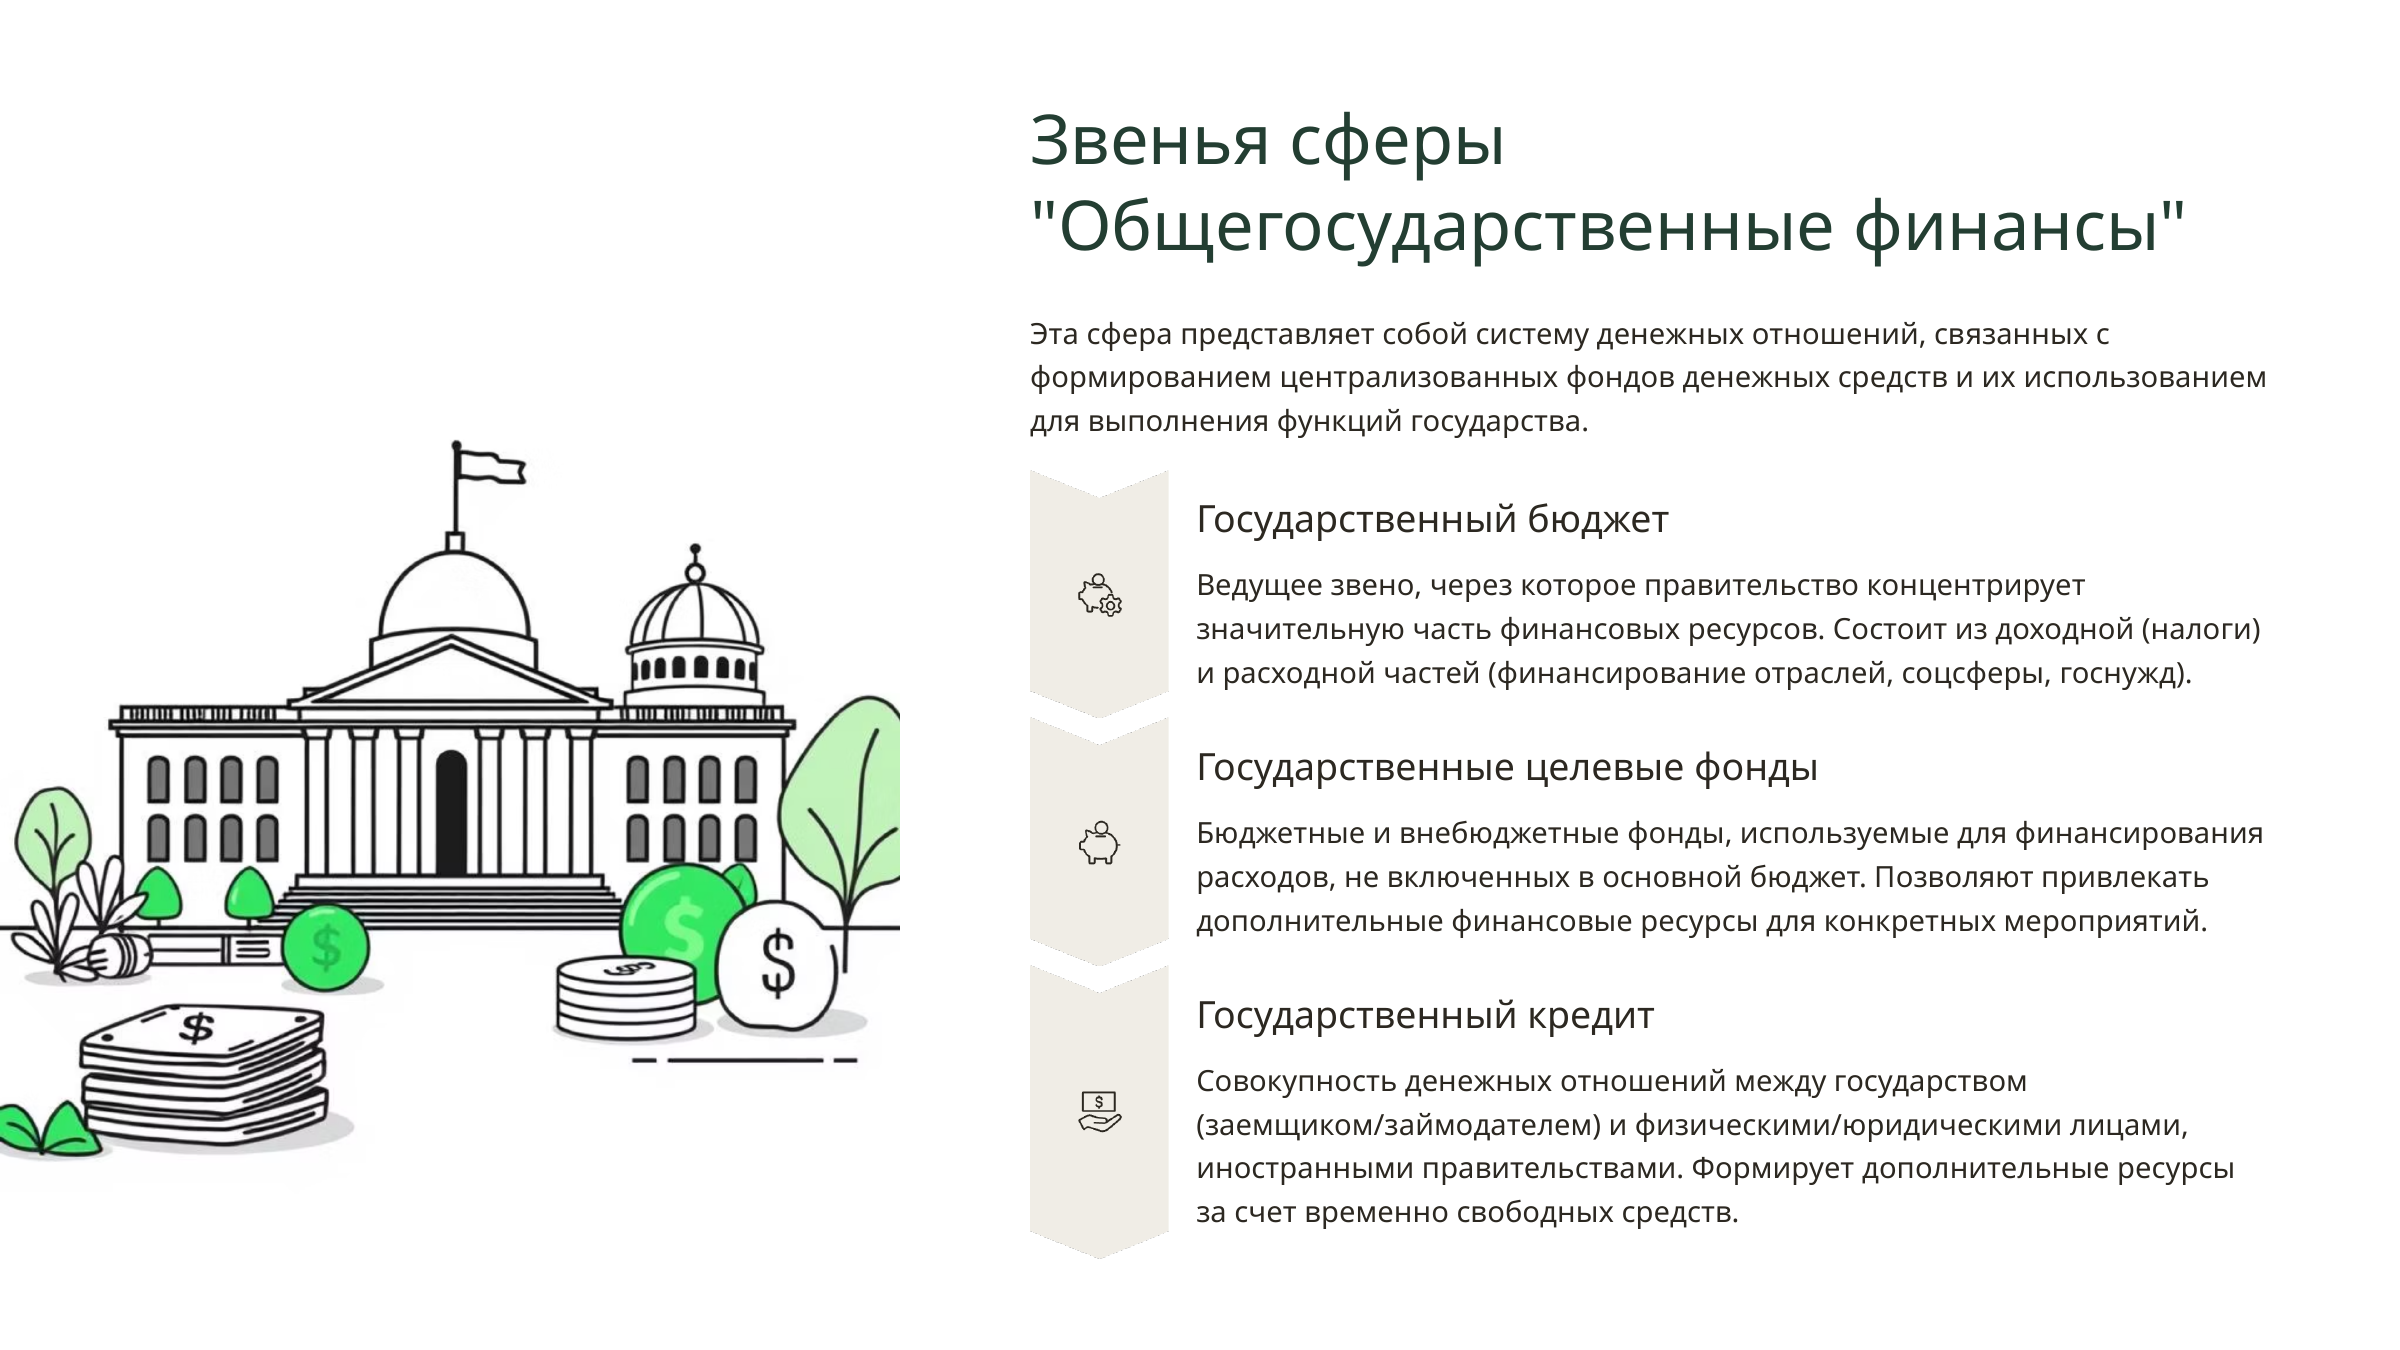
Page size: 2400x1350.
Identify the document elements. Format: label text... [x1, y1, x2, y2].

picture [0, 0, 900, 1350]
text_box Государственные целевые фонды [1196, 745, 1743, 789]
text_box Государственный кредит [1196, 993, 1605, 1037]
text_box Государственный бюджет [1196, 497, 1618, 541]
text_box Бюджетные и внебюджетные фонды, используемые для финансирования расходов, не включенных в основной бюджет. Позволяют привлекать дополнительные финансовые ресурсы для конкретных мероприятий. [1196, 805, 2270, 939]
text_box Эта сфера представляет собой систему денежных отношений, связанных с формированием централизованных фондов денежных средств и их использованием для выполнения функций государства. [1030, 306, 2270, 439]
text_box Ведущее звено, через которое правительство концентрирует значительную часть финансовых ресурсов. Состоит из доходной (налоги) и расходной частей (финансирование отраслей, соцсферы, госнужд). [1196, 557, 2270, 691]
text_box Звенья сферы "Общегосударственные финансы" [1030, 91, 2270, 265]
picture [1030, 470, 1169, 1259]
text_box Совокупность денежных отношений между государством (заемщиком/займодателем) и физическими/юридическими лицами, иностранными правительствами. Формирует дополнительные ресурсы за счет временно свободных средств. [1196, 1053, 2270, 1231]
